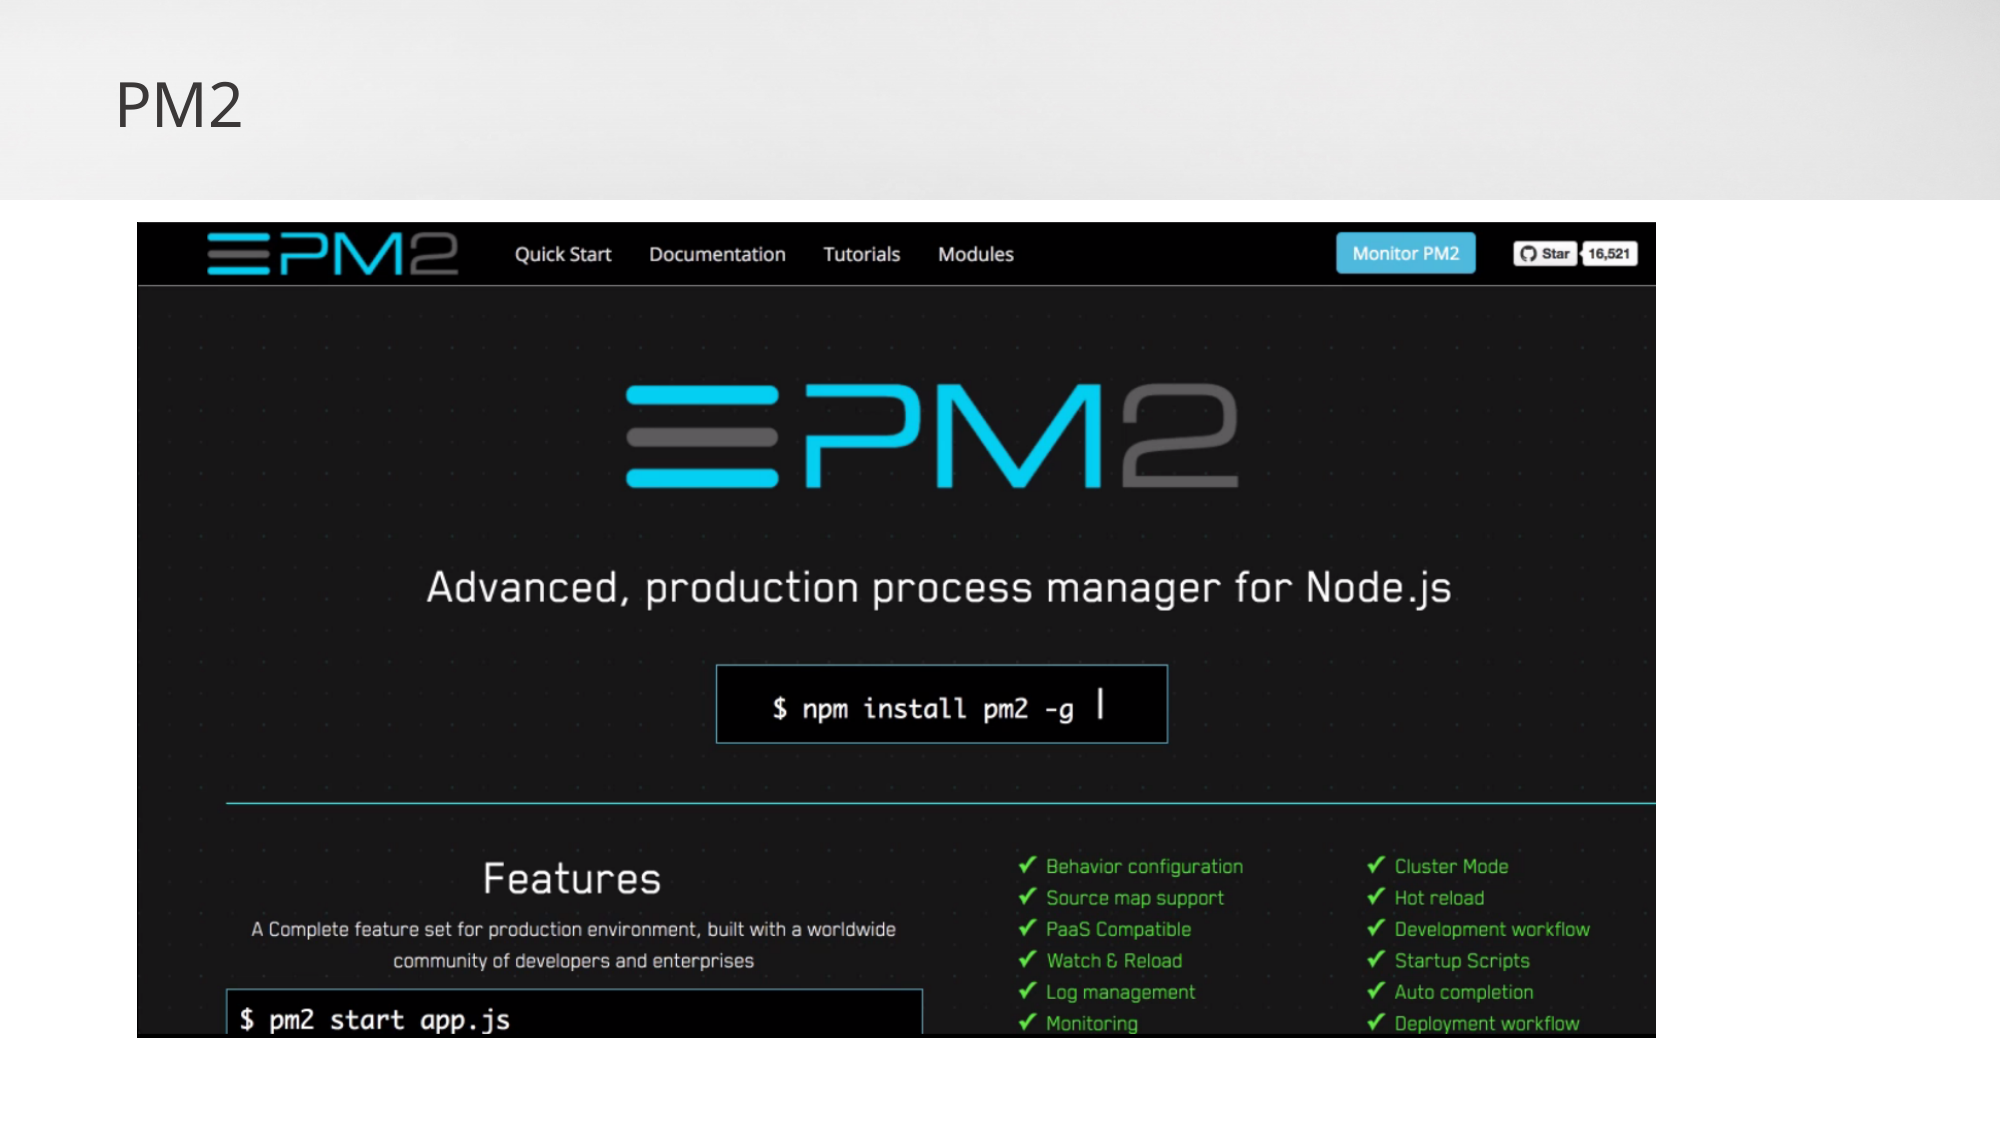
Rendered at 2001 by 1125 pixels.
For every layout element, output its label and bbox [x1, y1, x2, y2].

picture [137, 222, 1656, 1038]
picture [0, 0, 2000, 200]
